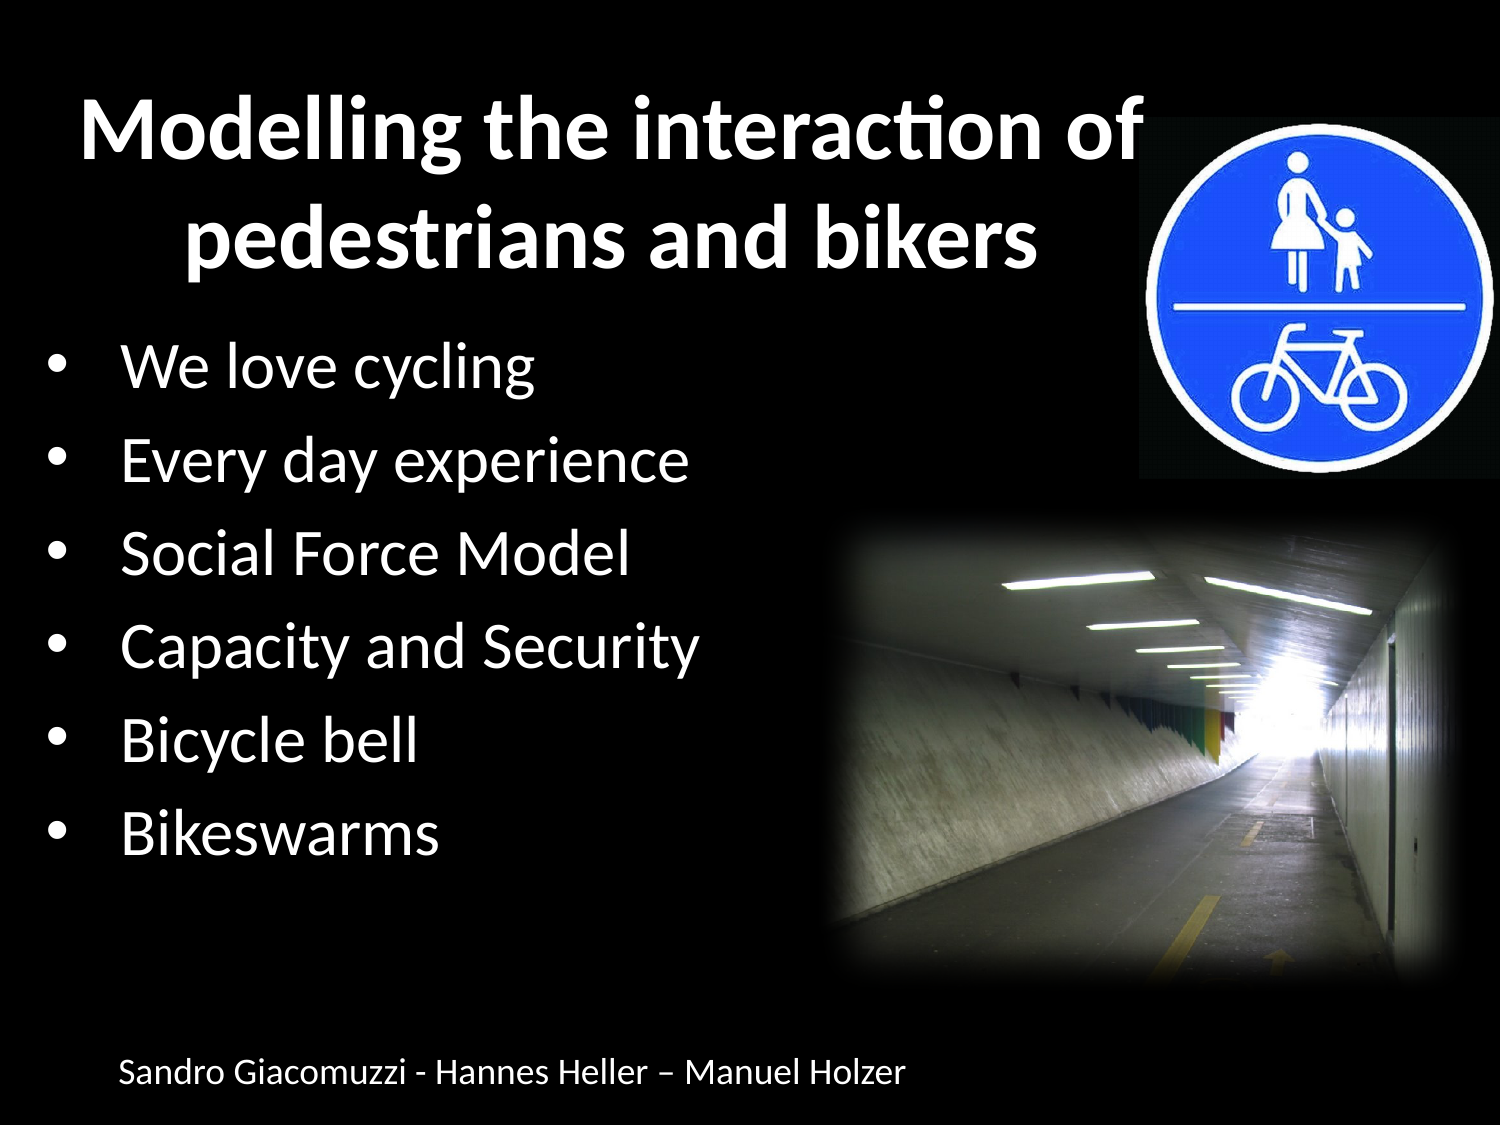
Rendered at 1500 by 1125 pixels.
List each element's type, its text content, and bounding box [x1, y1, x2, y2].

subtitle We love cycling Every day experience Social Force Model Capacity and Security Bicycle bell Bikeswarms [30, 314, 1081, 1006]
text_box Sandro Giacomuzzi - Hannes Heller – Manuel Holzer [103, 1039, 931, 1099]
title Modelling the interaction of pedestrians and bikers [0, 56, 1250, 298]
picture [814, 503, 1471, 996]
picture [1139, 117, 1500, 479]
